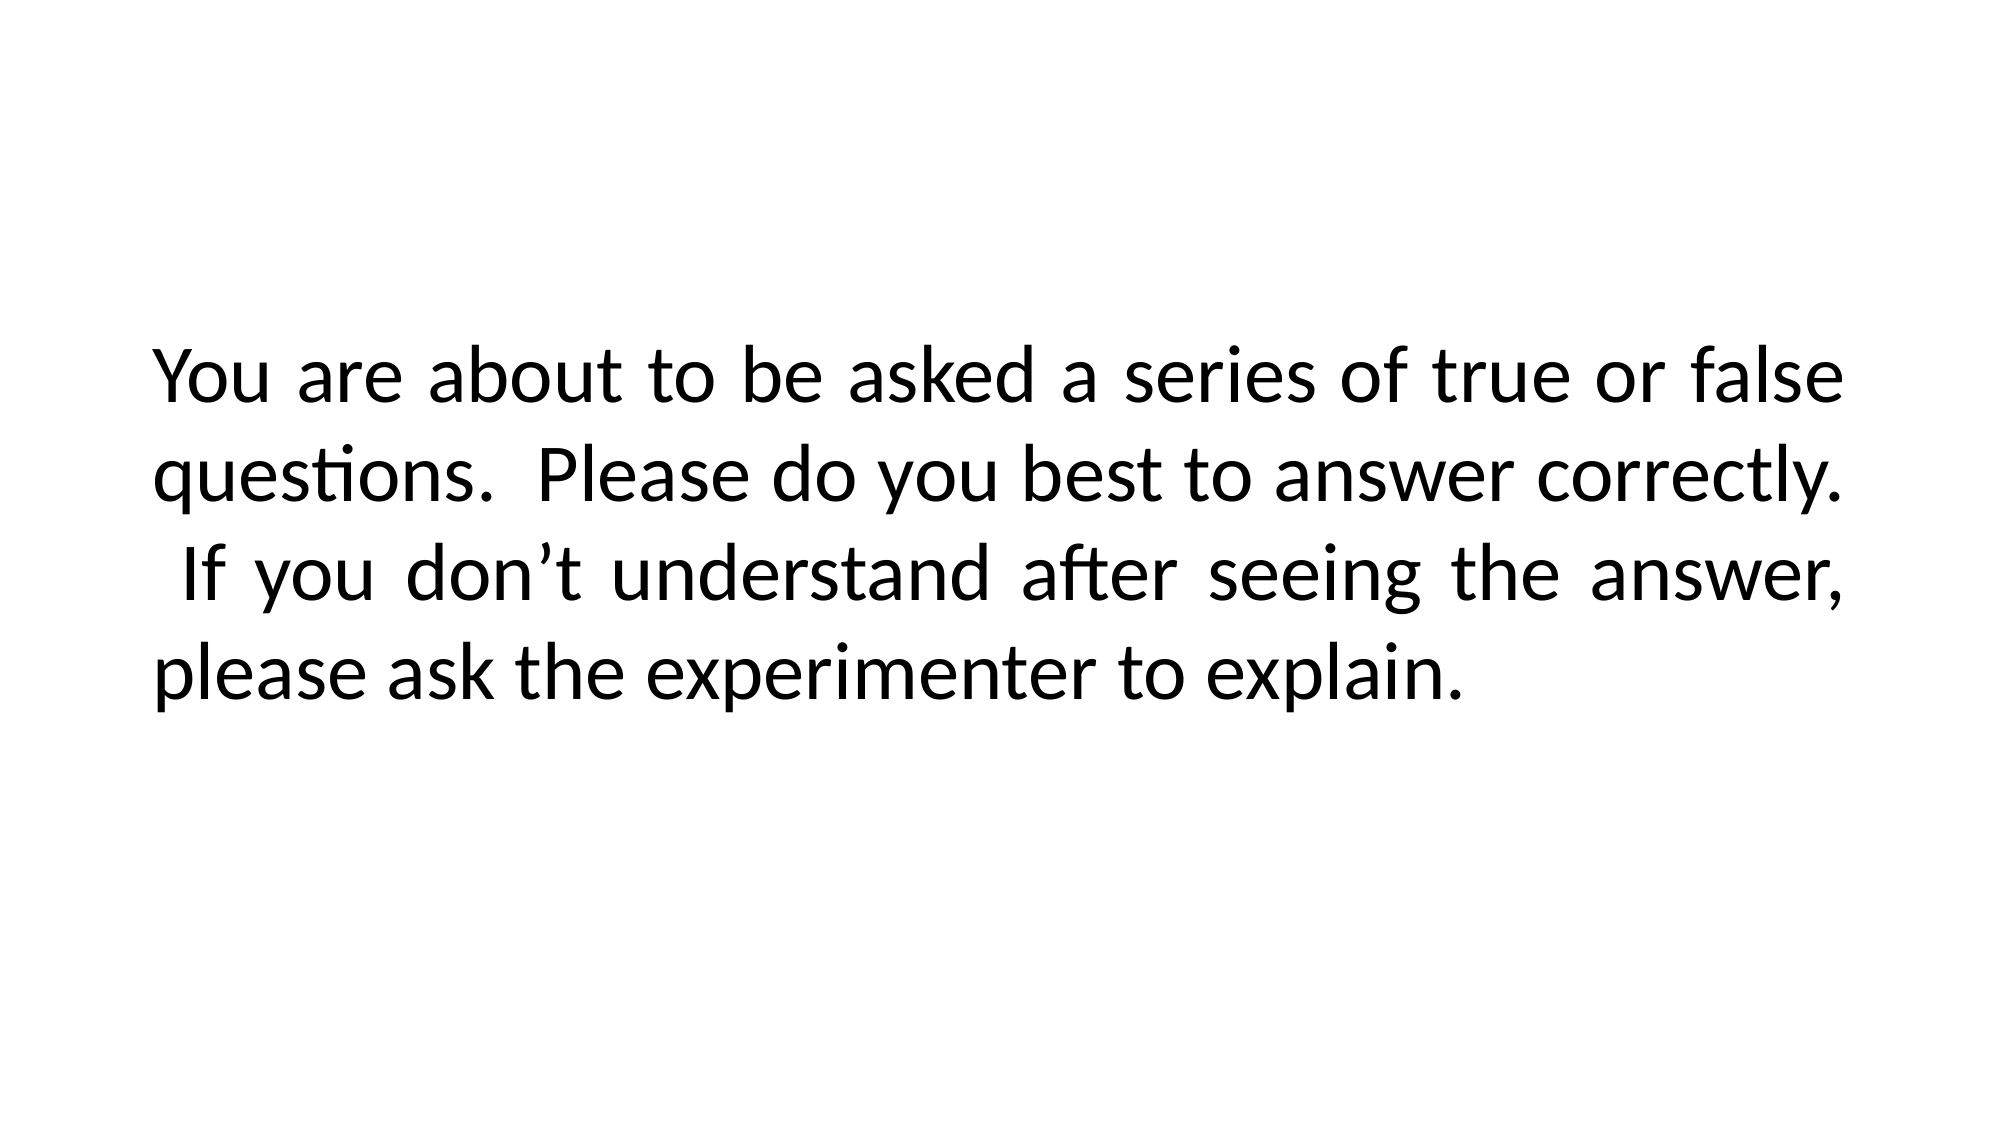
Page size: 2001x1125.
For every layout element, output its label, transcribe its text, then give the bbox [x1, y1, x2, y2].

list You are about to be asked a series of true or false questions. Please do you best to answer correctly. If you don’t understand after seeing the answer, please ask the experimenter to explain. [137, 313, 1863, 798]
